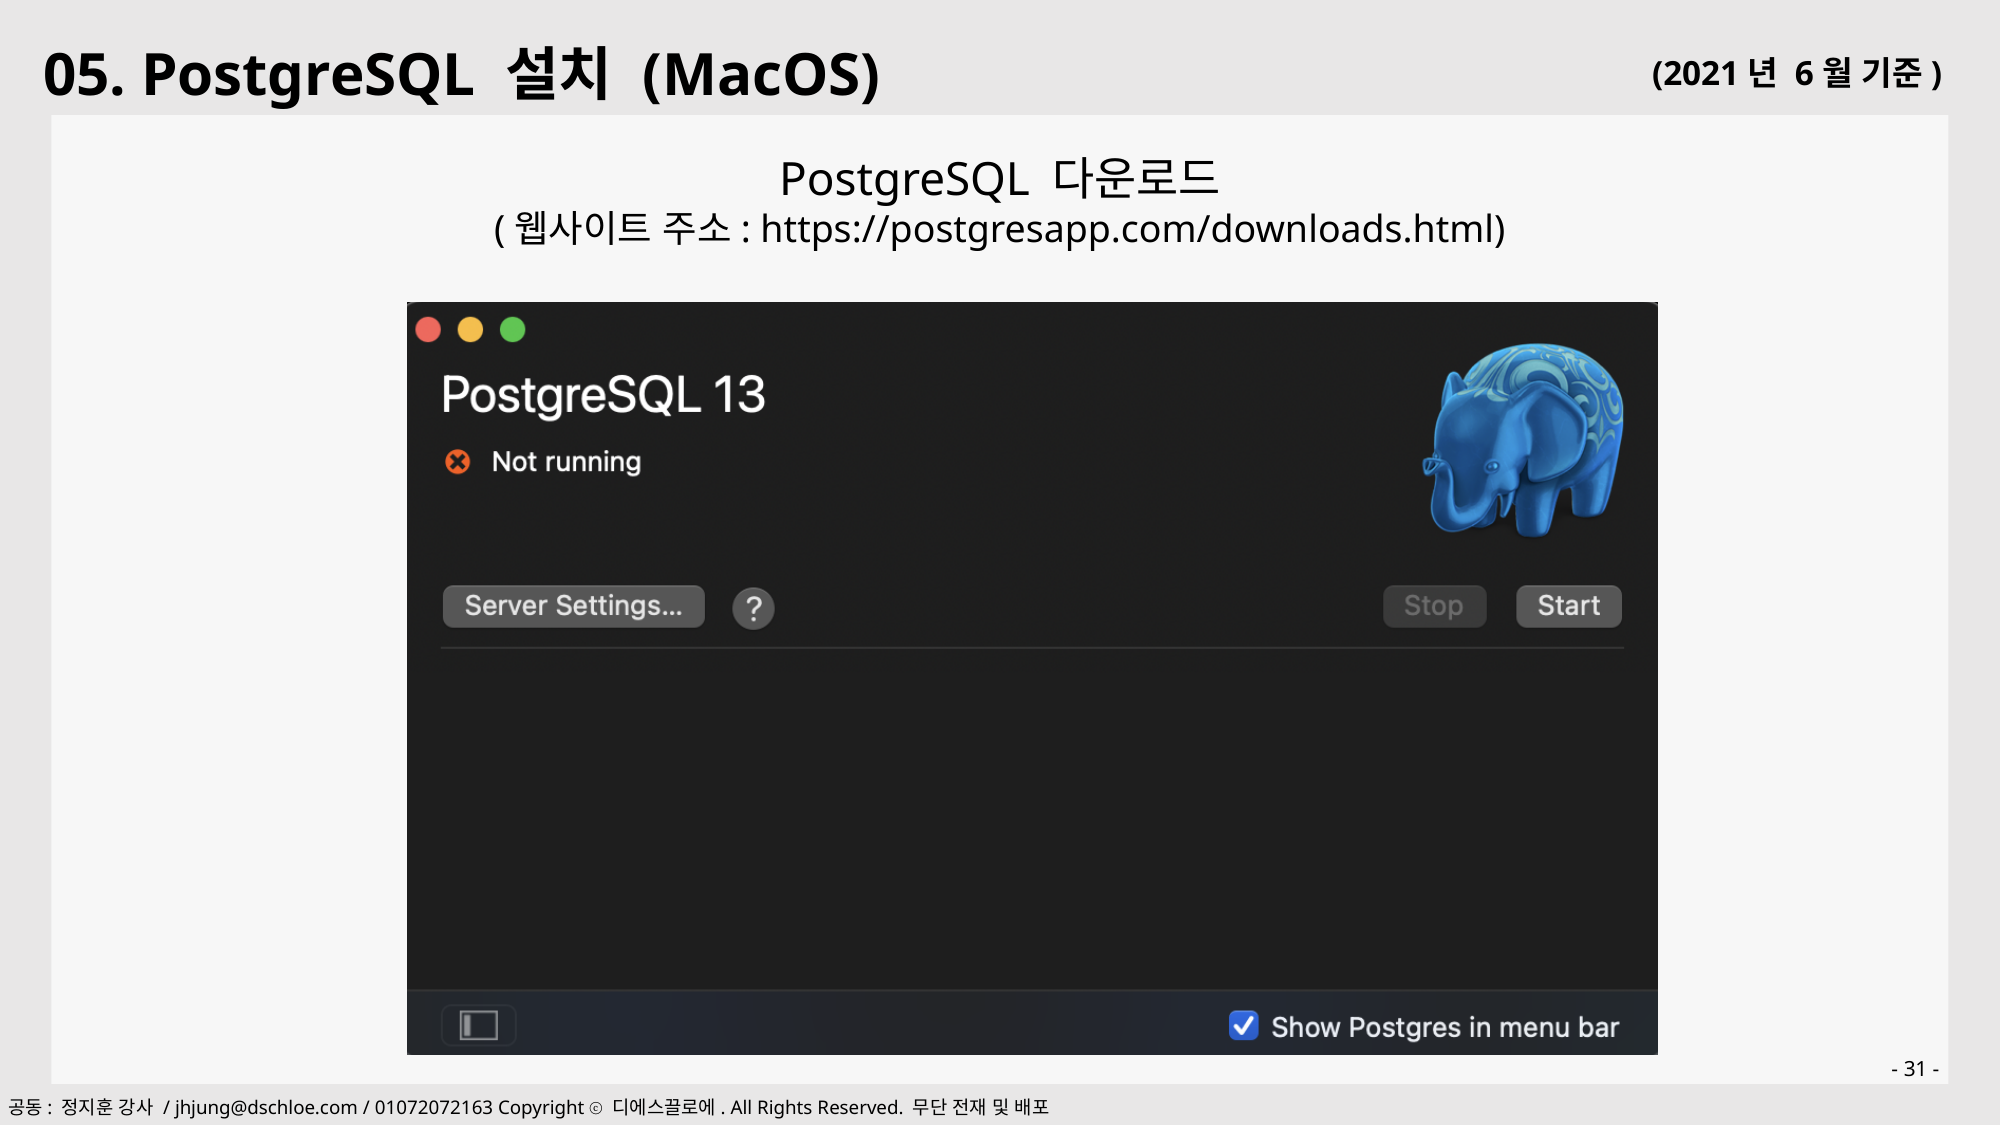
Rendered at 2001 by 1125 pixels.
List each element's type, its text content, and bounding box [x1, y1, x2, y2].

text_box 05. PostgreSQL 설치 (MacOS) [28, 30, 896, 115]
text_box PostgreSQL 다운로드 (웹사이트 주소: https://postgresapp.com/downloads.html) [479, 142, 1521, 258]
picture [407, 302, 1658, 1055]
text_box (2021년 6월 기준) [1637, 45, 1957, 100]
slide_number - 31 - [1504, 1039, 1955, 1100]
